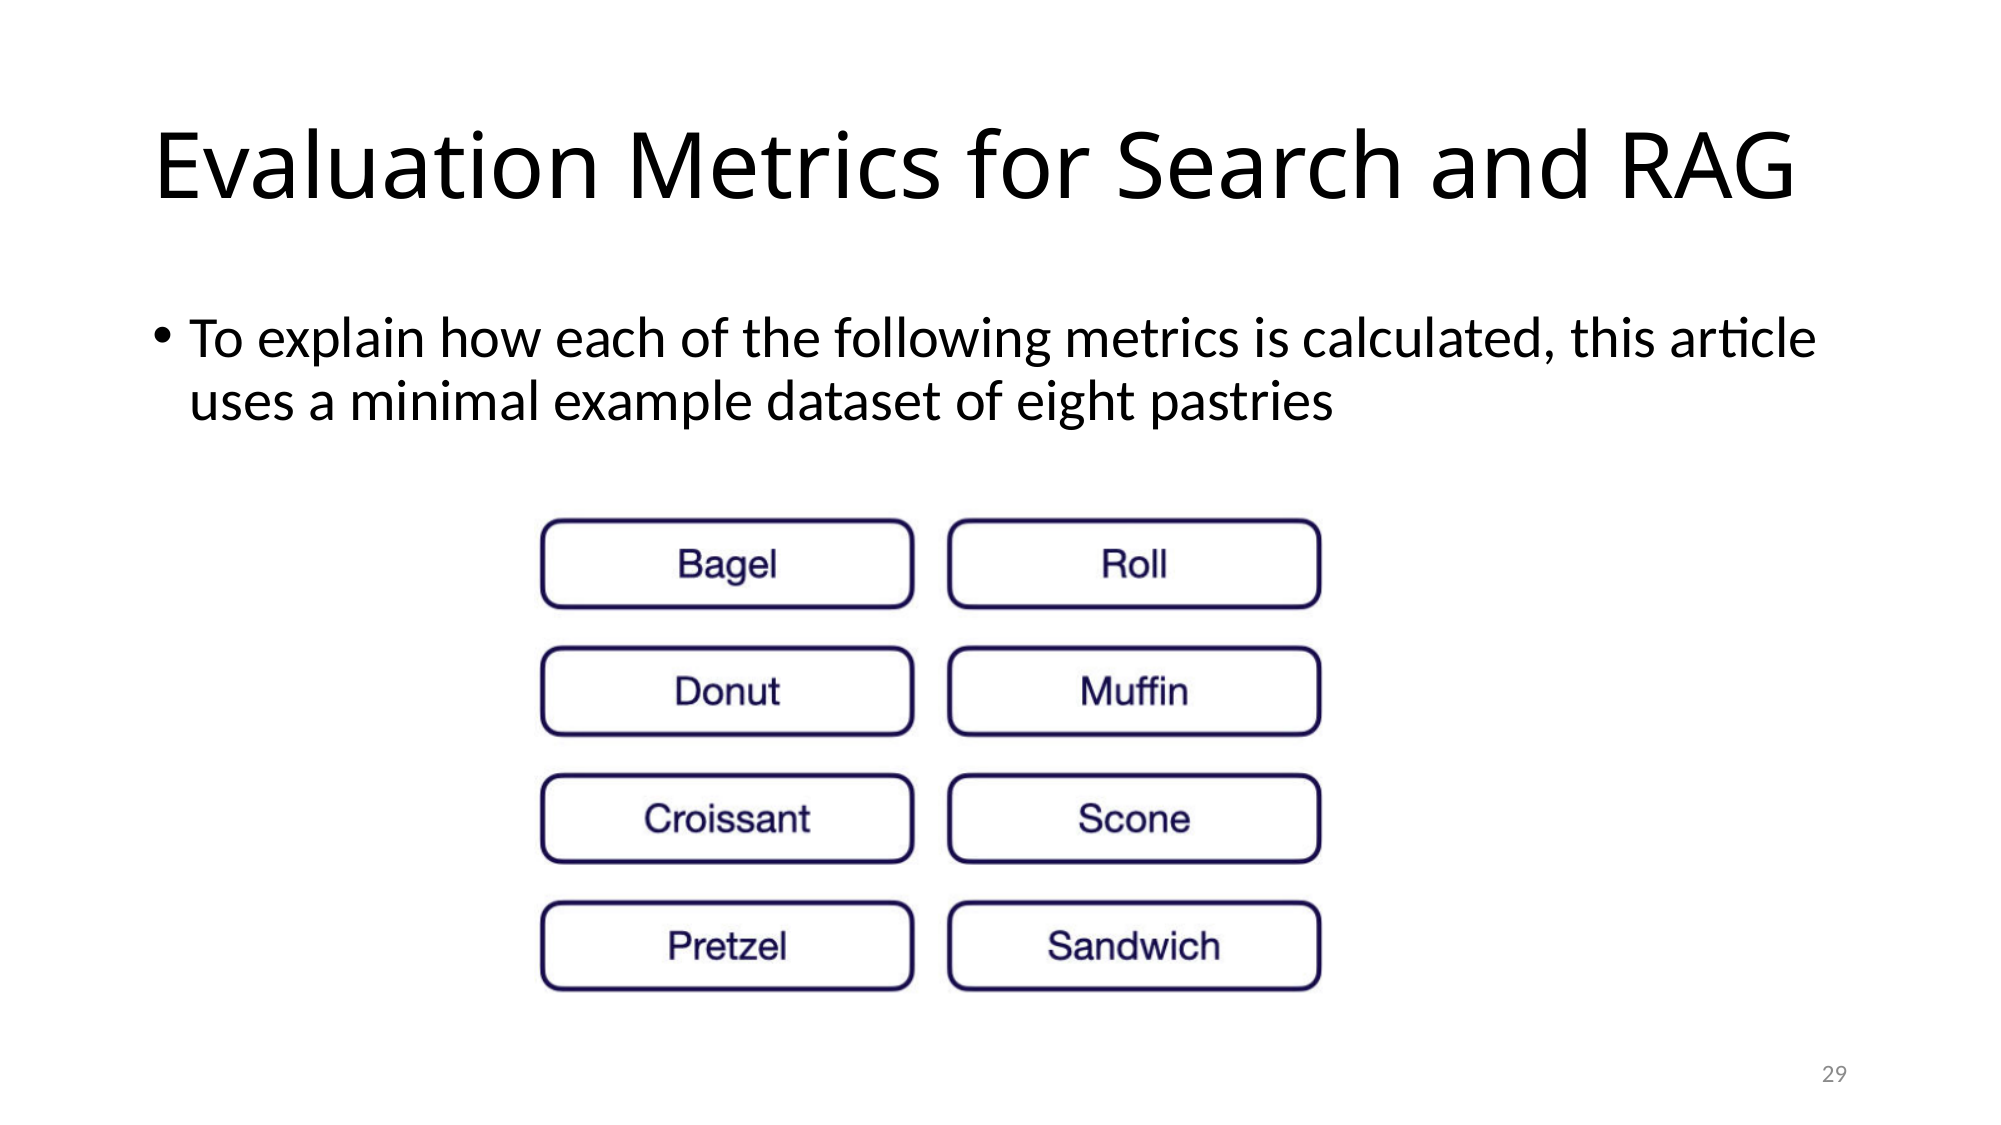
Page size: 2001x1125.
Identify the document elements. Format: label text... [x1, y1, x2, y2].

list To explain how each of the following metrics is calculated, this article uses a minimal example dataset of eight pastries [137, 299, 1863, 1014]
picture [503, 490, 1349, 1014]
slide_number 29 [1412, 1042, 1863, 1103]
title Evaluation Metrics for Search and RAG [137, 59, 1863, 278]
